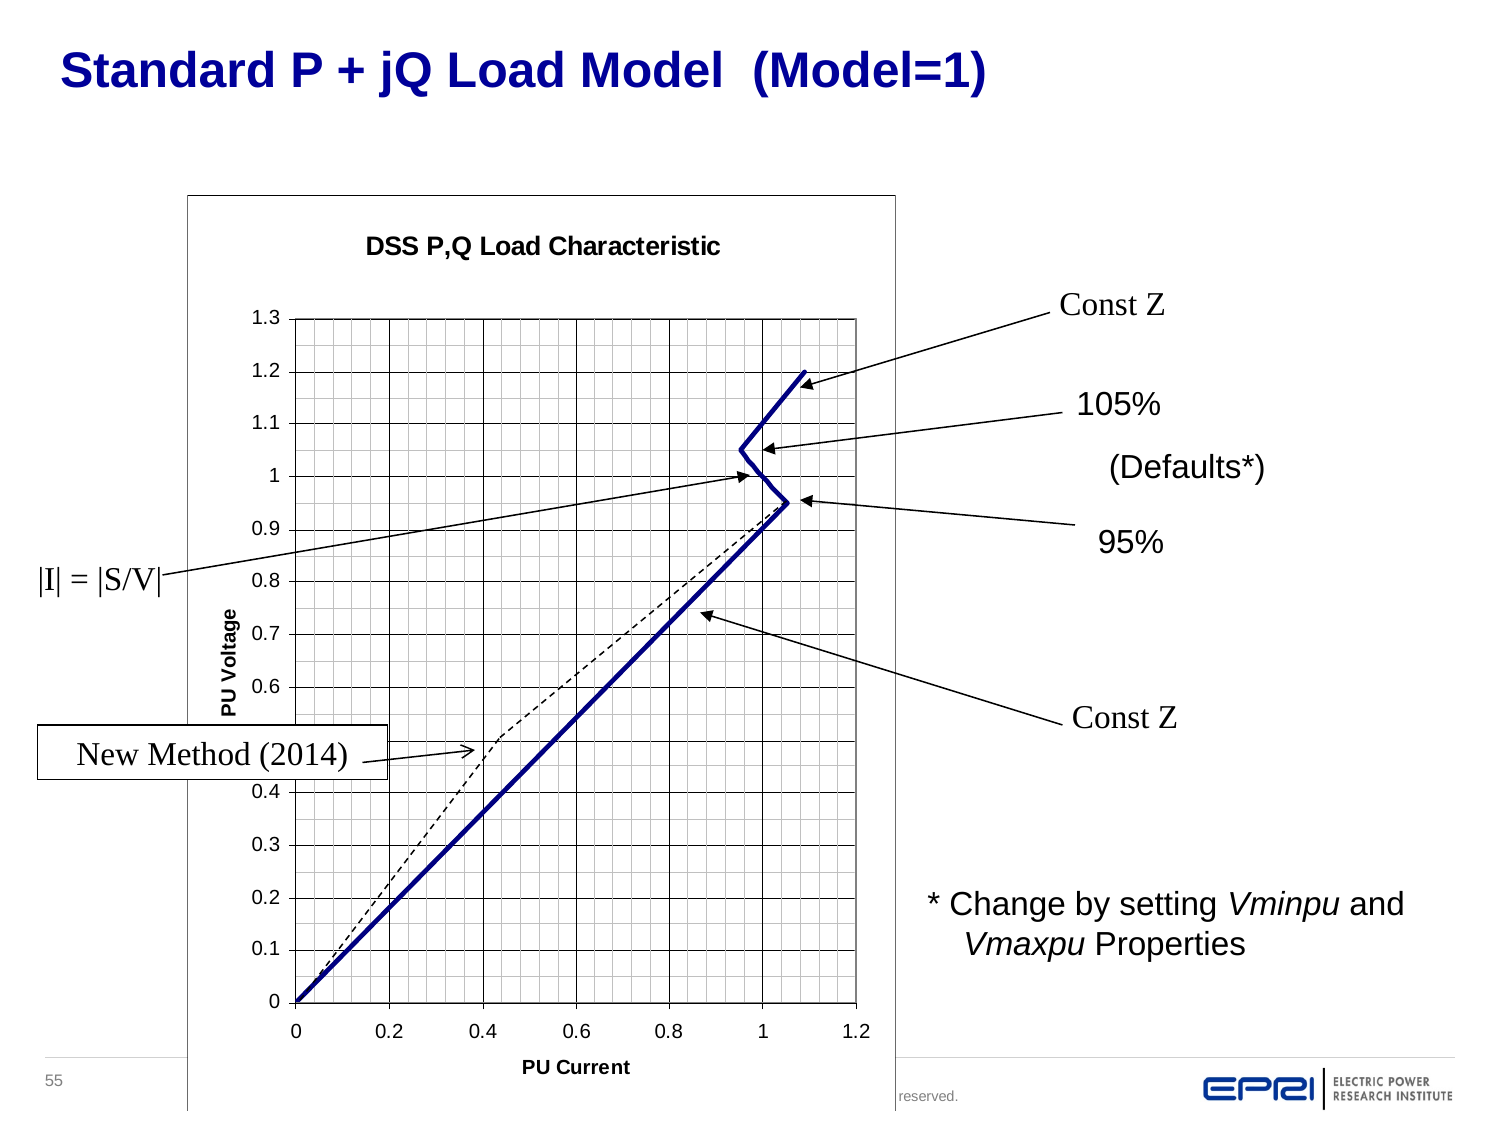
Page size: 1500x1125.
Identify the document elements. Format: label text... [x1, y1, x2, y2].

text_box |I| = |S/V| [12, 549, 182, 605]
text_box (Defaults*) [1074, 437, 1300, 493]
text_box 95% [962, 512, 1300, 568]
picture [1200, 1064, 1455, 1113]
title Standard P + jQ Load Model (Model=1) [44, 29, 1456, 151]
text_box Const Z [937, 274, 1288, 330]
picture [187, 195, 898, 1113]
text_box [362, 749, 476, 763]
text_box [299, 737, 501, 1001]
text_box New Method (2014) [37, 724, 182, 780]
text_box Const Z [950, 687, 1300, 743]
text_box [499, 499, 788, 738]
text_box 105% [950, 374, 1288, 430]
text_box * Change by setting Vminpu and Vmaxpu Properties [912, 874, 1488, 970]
